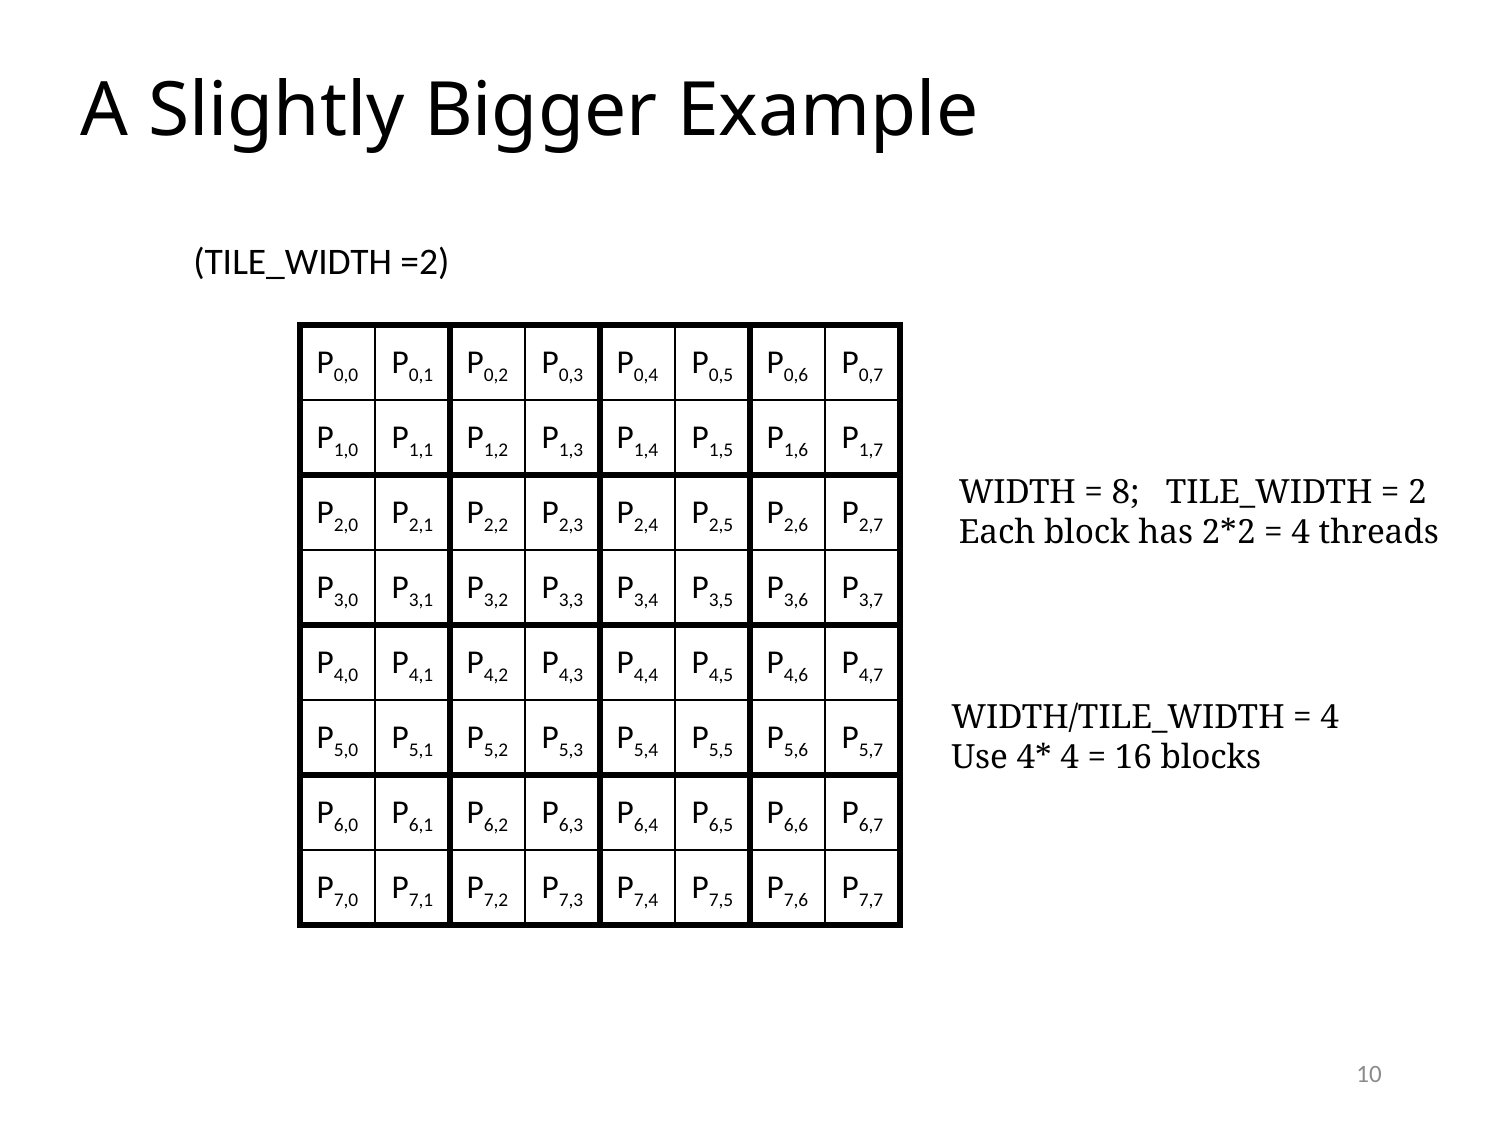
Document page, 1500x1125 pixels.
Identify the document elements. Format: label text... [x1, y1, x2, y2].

text_box WIDTH/TILE_WIDTH = 4 Use 4* 4 = 16 blocks [936, 687, 1355, 783]
text_box [449, 474, 599, 624]
text_box [449, 624, 599, 774]
slide_number 10 [1059, 1042, 1397, 1103]
text_box WIDTH = 8; TILE_WIDTH = 2 Each block has 2*2 = 4 threads [944, 462, 1455, 558]
text_box [449, 324, 599, 474]
text_box [599, 624, 749, 774]
text_box [599, 474, 749, 624]
title A Slightly Bigger Example [65, 2, 1360, 220]
text_box [749, 774, 900, 925]
text_box [749, 624, 900, 774]
text_box [299, 324, 449, 474]
text_box [599, 324, 749, 474]
text_box [599, 774, 749, 925]
text_box [299, 774, 449, 925]
text_box [299, 474, 449, 624]
text_box [299, 624, 449, 774]
text_box [449, 774, 599, 925]
text_box (TILE_WIDTH =2) [178, 229, 465, 289]
text_box [749, 324, 900, 474]
text_box [749, 474, 900, 624]
